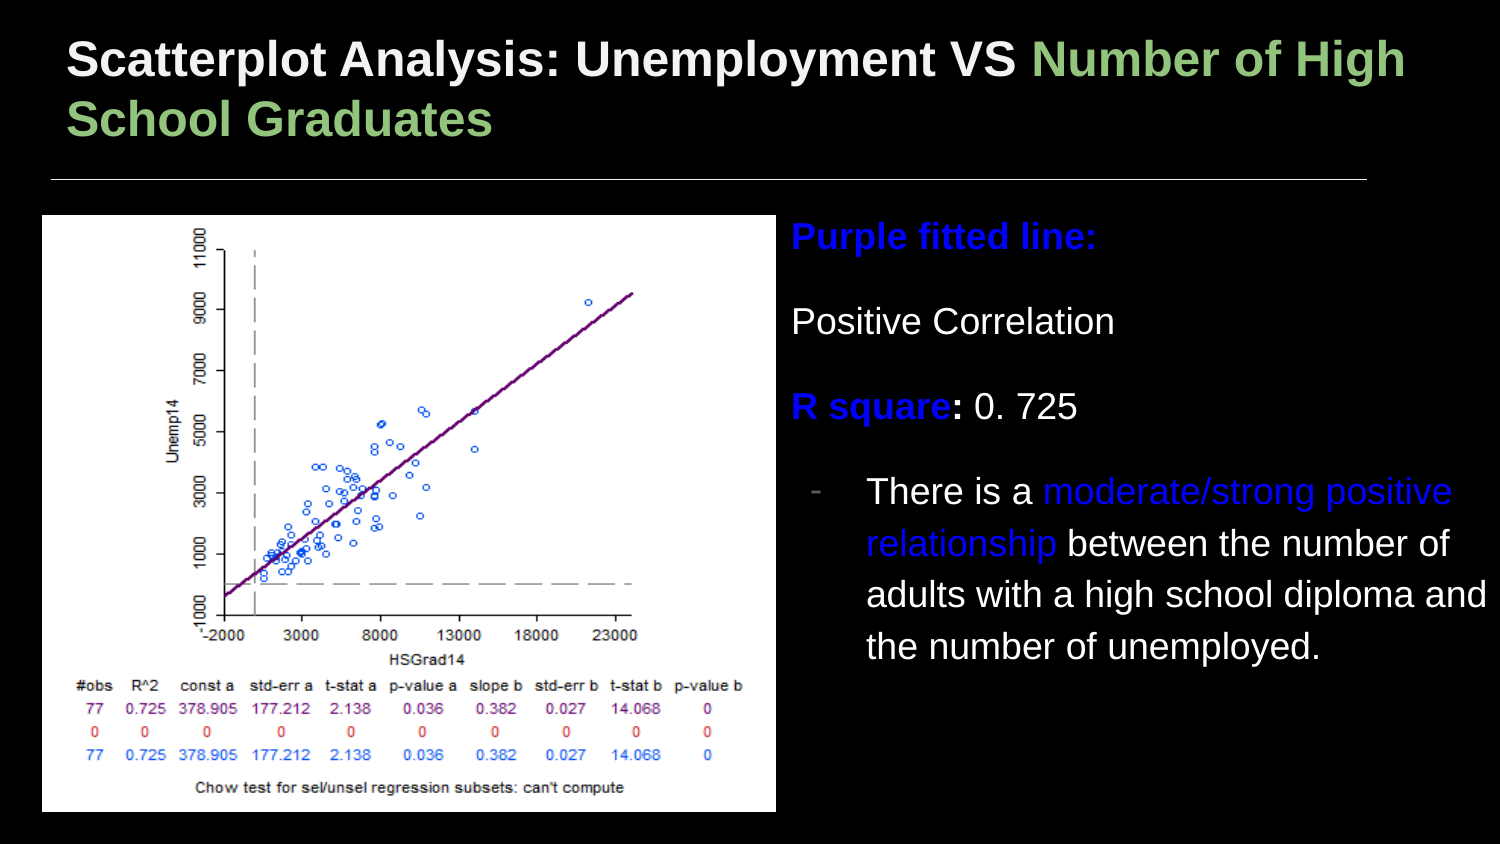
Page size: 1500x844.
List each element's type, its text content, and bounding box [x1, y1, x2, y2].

picture [42, 215, 777, 812]
title Scatterplot Analysis: Unemployment VS Number of High School Graduates [51, 11, 1449, 155]
list Purple fitted line: Positive Correlation R square: 0. 725 There is a moderate/strong positive relationship between the number of adults with a high school diploma and the number of unemployed. [775, 189, 1500, 714]
